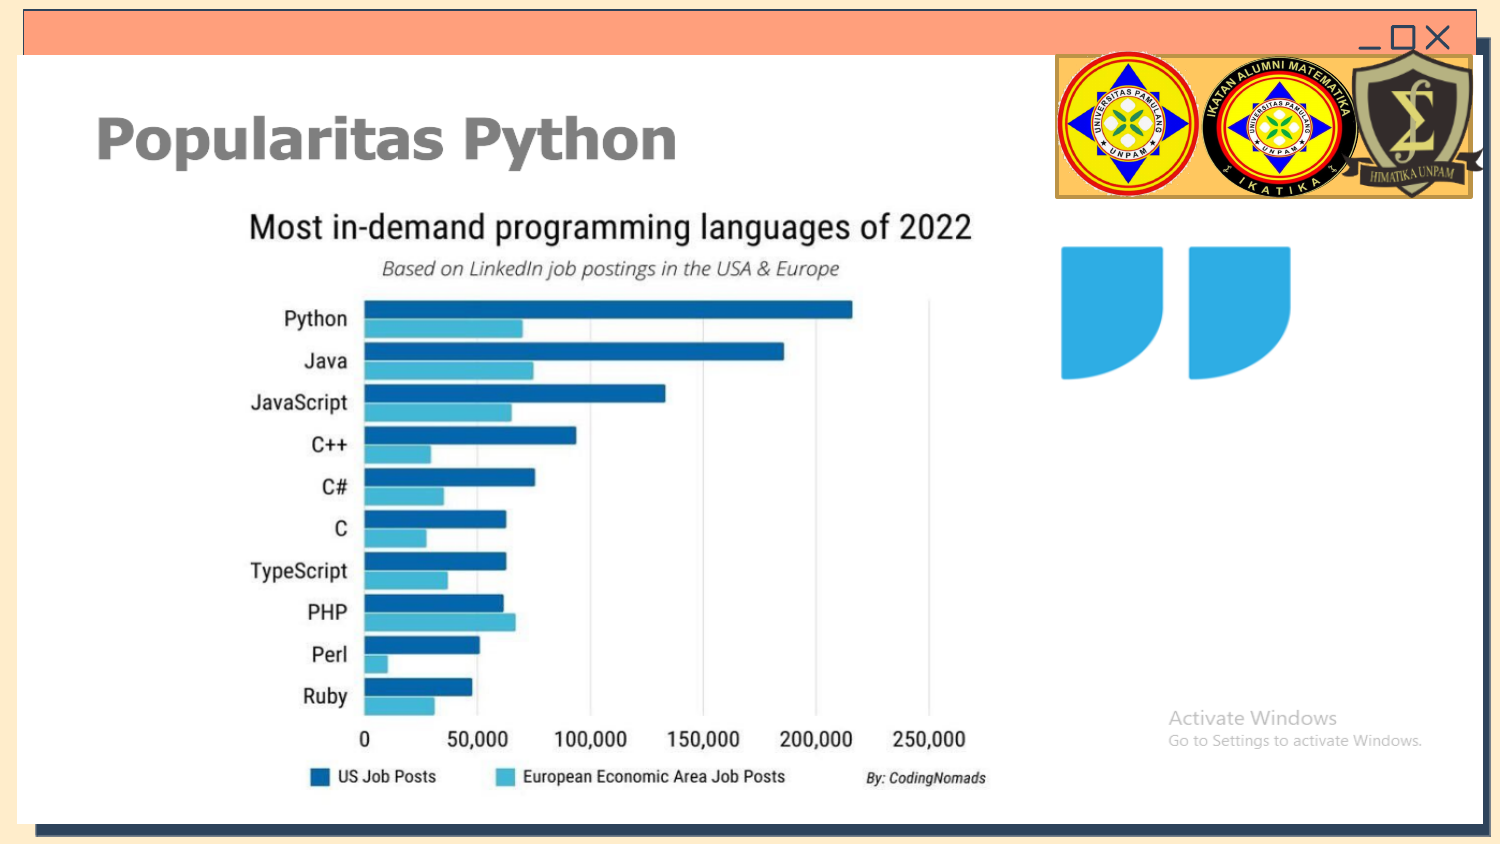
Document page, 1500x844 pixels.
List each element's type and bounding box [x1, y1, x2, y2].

picture [17, 49, 1484, 824]
